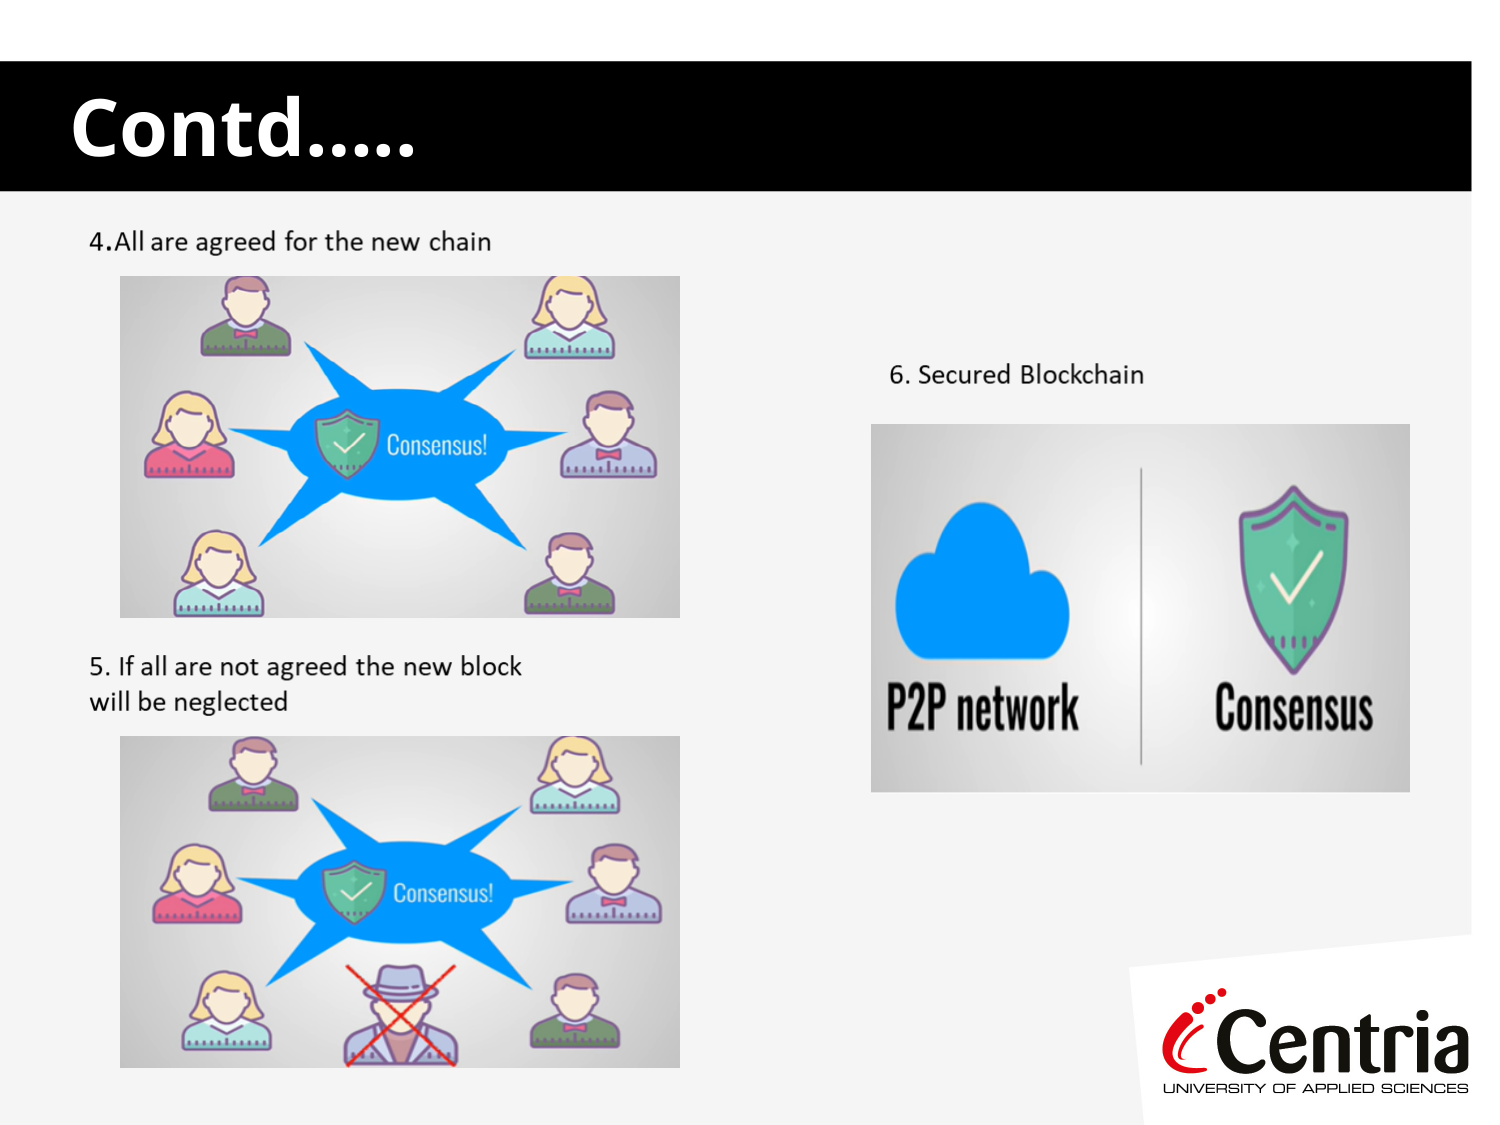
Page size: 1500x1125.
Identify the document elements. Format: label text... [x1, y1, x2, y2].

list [71, 638, 574, 737]
title Contd….. [54, 75, 1410, 181]
picture [0, 0, 1500, 1125]
